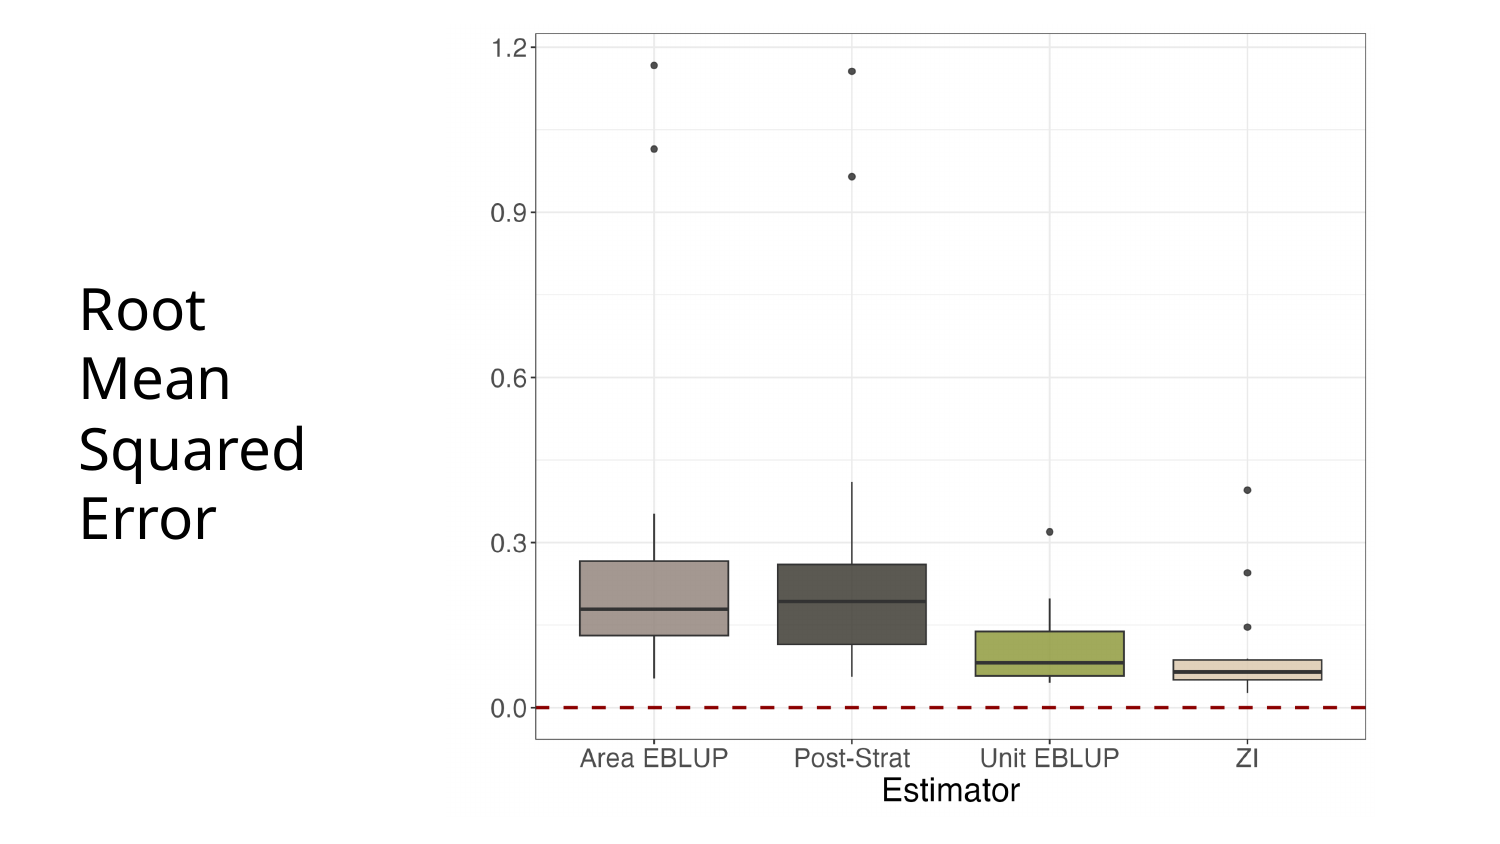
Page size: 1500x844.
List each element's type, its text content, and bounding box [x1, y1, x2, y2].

title Root Mean Squared Error [63, 257, 522, 844]
picture [446, 24, 1376, 817]
